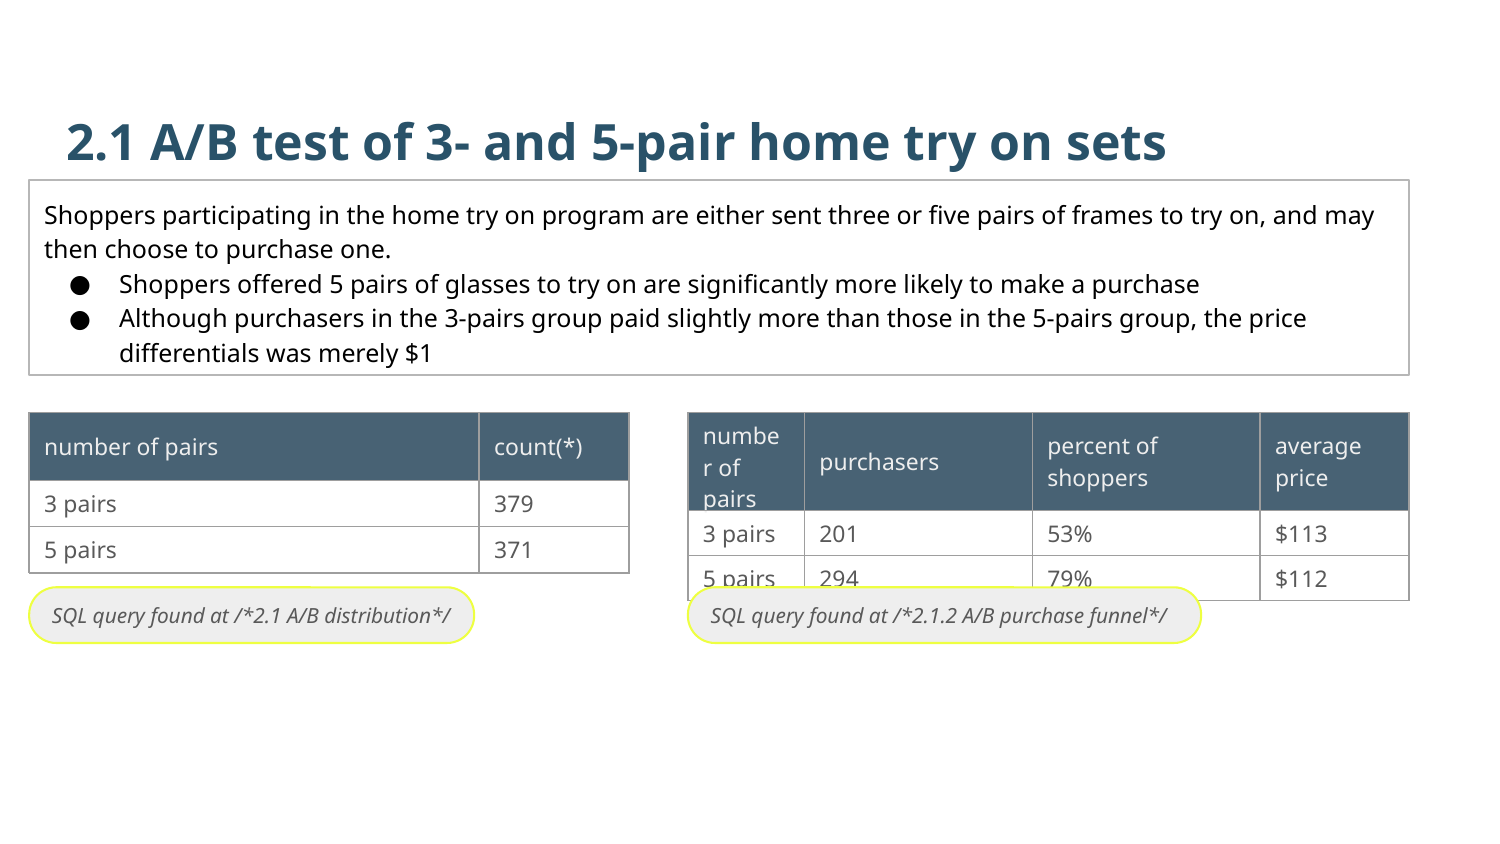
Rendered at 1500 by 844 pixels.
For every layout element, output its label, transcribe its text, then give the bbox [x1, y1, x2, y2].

table_header number of pairs [689, 413, 804, 510]
table_header count(*) [480, 413, 628, 480]
table_header percent of shoppers [1033, 413, 1259, 510]
table_header purchasers [805, 413, 1032, 510]
table_cell $113 [1261, 511, 1408, 555]
table_cell 294 [805, 556, 1032, 587]
text_box Shoppers participating in the home try on program are either sent three or five pairs of frames to try on, and may then choose to purchase one. Shoppers offered 5 pairs of glasses to try on are significantly more likely to make a purchase Although purchasers in the 3-pairs group paid slightly more than those in the 5-pairs group, the price differentials was merely $1 [29, 179, 1410, 375]
table_cell 53% [1033, 511, 1259, 555]
table_cell 379 [480, 481, 628, 526]
table_cell 5 pairs [30, 527, 478, 572]
table_cell 79% [1033, 556, 1259, 600]
table_header number of pairs [30, 413, 478, 480]
text_box SQL query found at /*2.1 A/B distribution*/ [29, 587, 475, 643]
table_cell 3 pairs [689, 511, 804, 555]
table_cell 371 [480, 527, 628, 572]
table_cell 201 [805, 511, 1032, 555]
text_box 2.1 A/B test of 3- and 5-pair home try on sets [51, 48, 1449, 186]
table_cell $112 [1261, 556, 1408, 600]
table_cell 3 pairs [30, 481, 478, 526]
table_header average price [1261, 413, 1408, 510]
text_box SQL query found at /*2.1.2 A/B purchase funnel*/ [687, 587, 1202, 643]
table_cell 5 pairs [689, 556, 804, 600]
